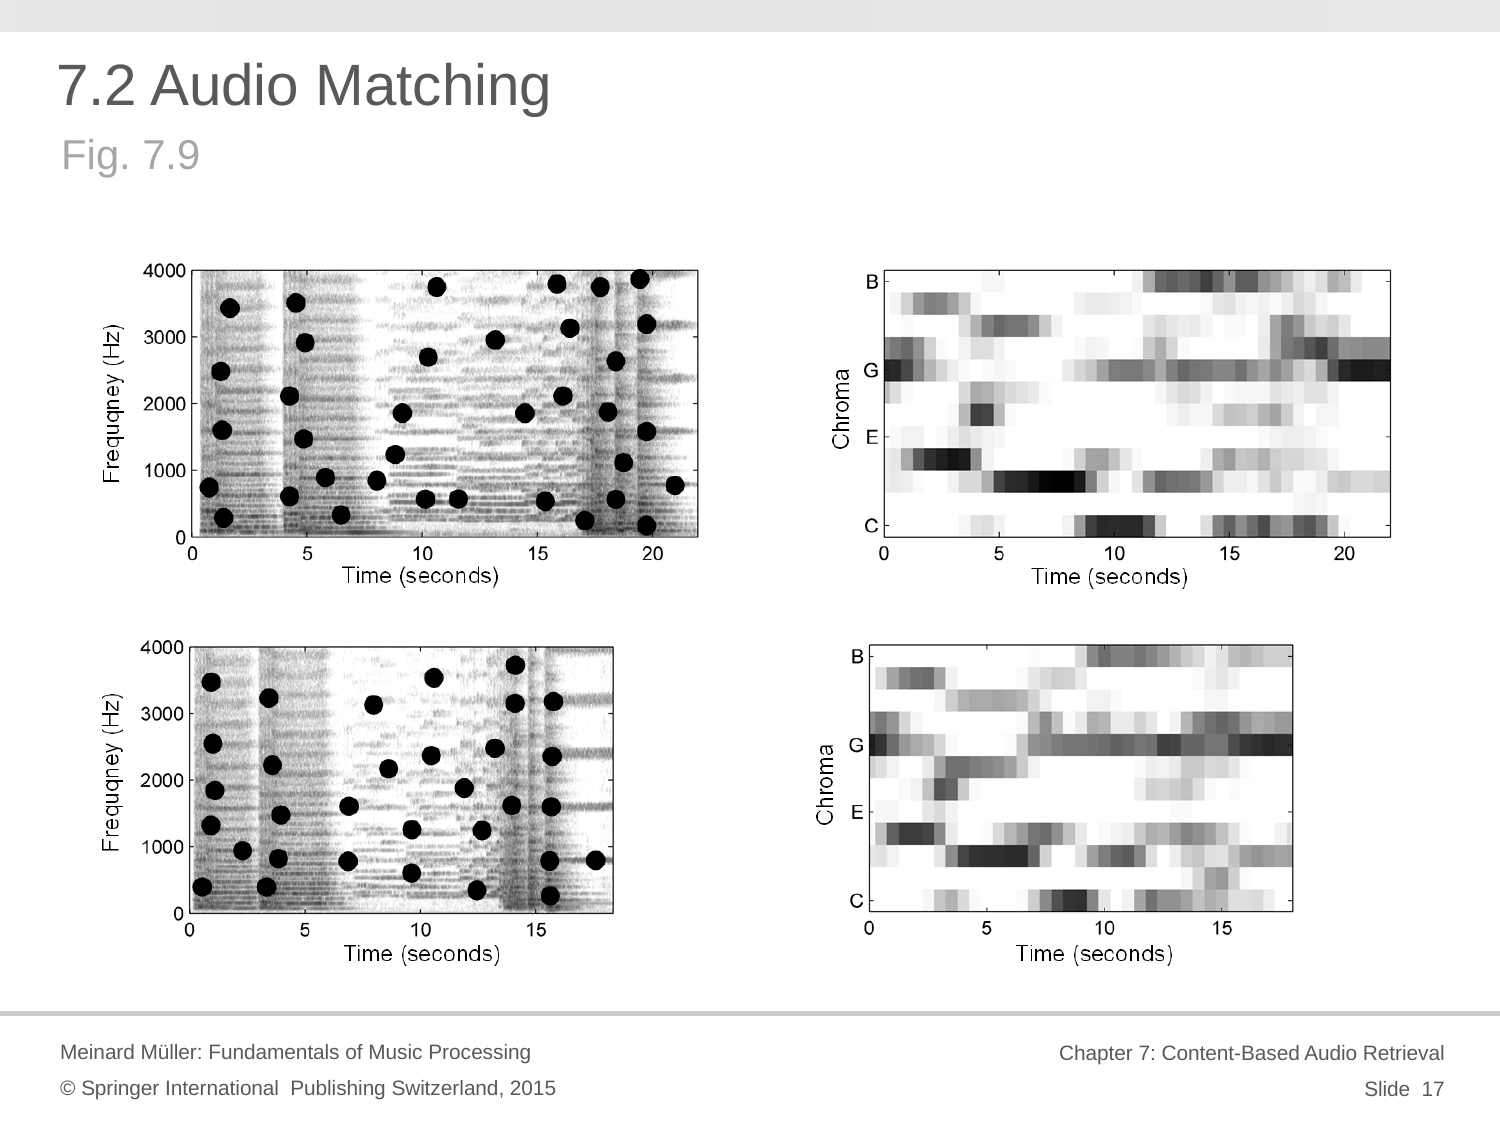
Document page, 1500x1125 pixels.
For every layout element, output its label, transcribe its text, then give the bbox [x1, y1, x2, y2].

picture [88, 622, 666, 983]
picture [88, 245, 761, 604]
picture [797, 620, 1346, 983]
list Fig. 7.9 [46, 115, 276, 198]
picture [0, 0, 1500, 32]
title 7.2 Audio Matching [40, 39, 1448, 133]
picture [797, 245, 1454, 606]
